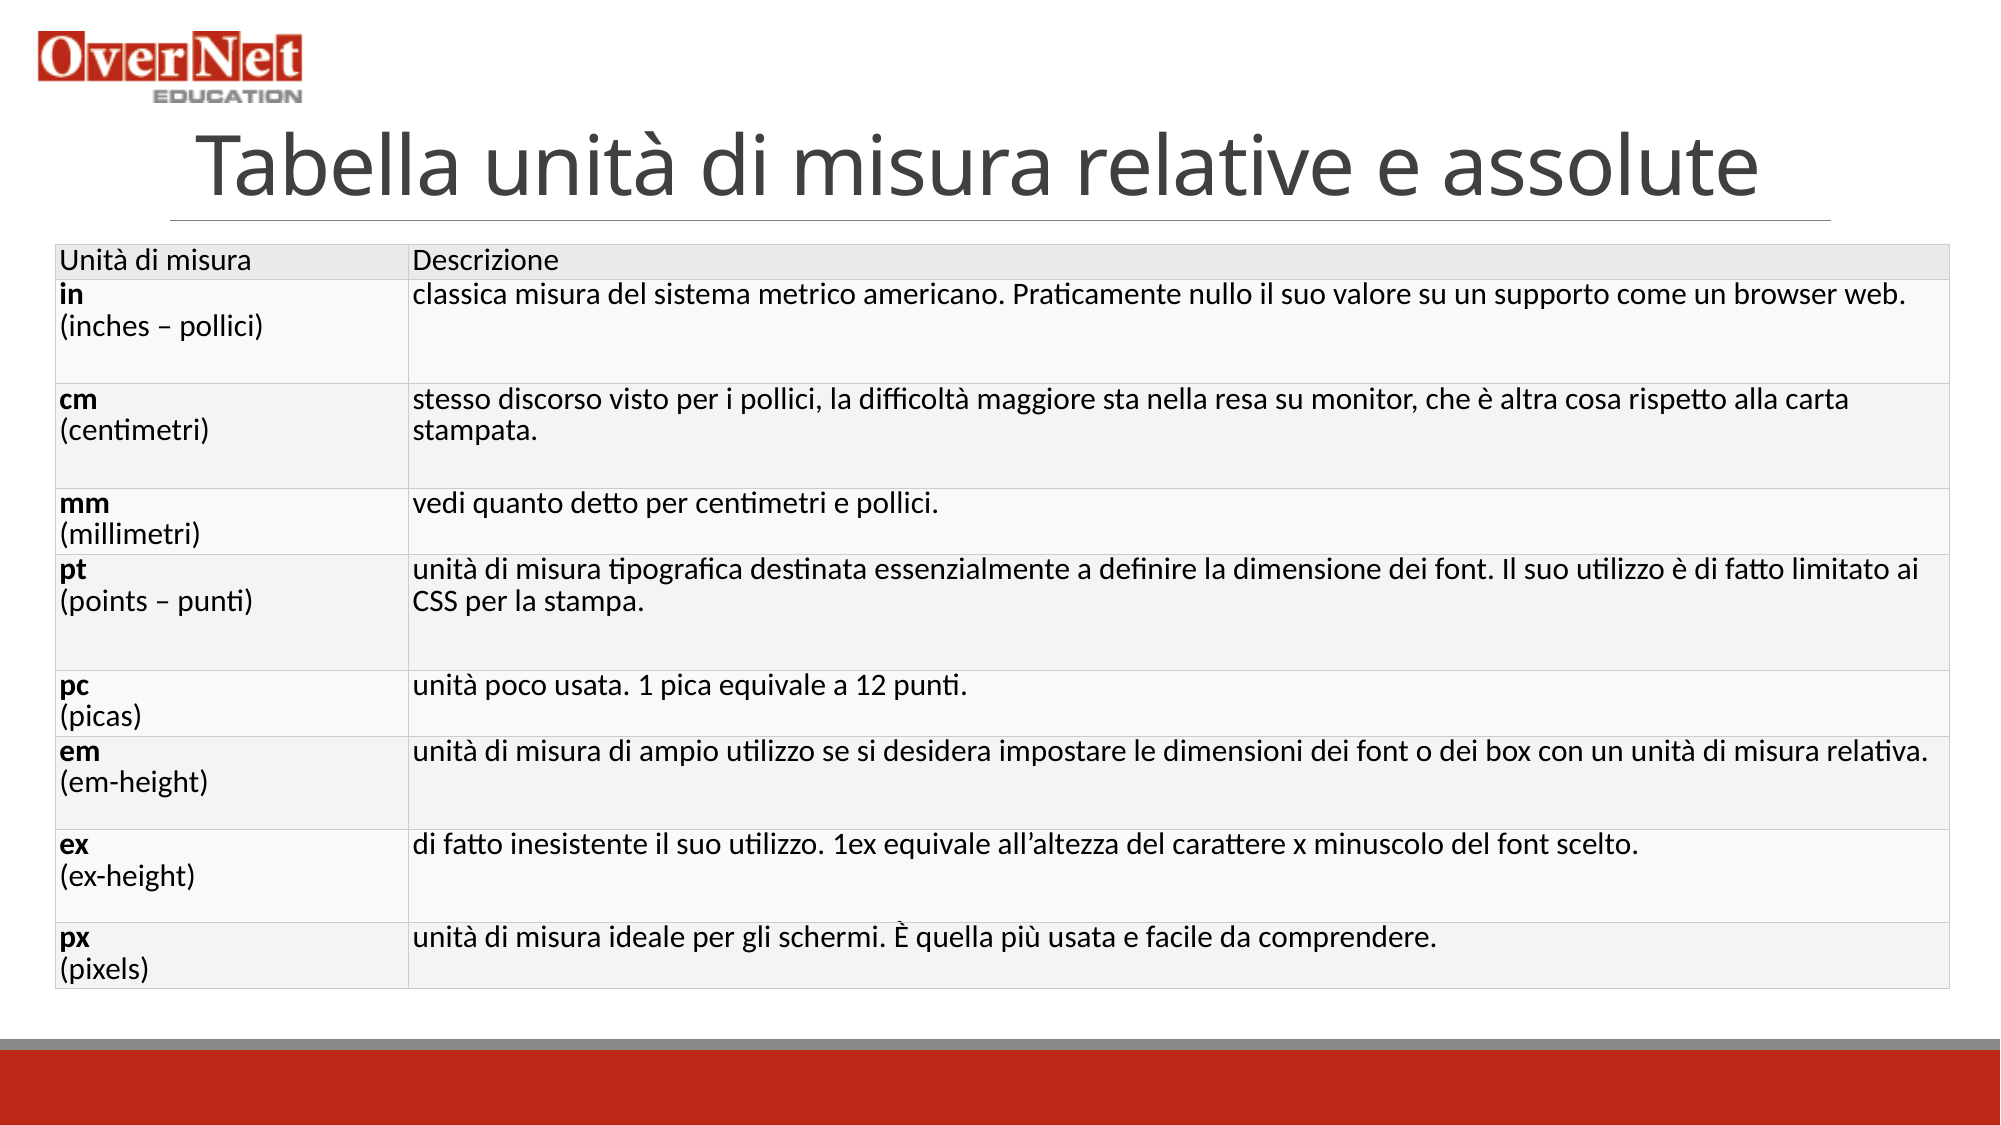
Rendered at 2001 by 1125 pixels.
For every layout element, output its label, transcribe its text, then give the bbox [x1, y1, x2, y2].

picture [35, 31, 304, 103]
table_header Unità di misura [56, 245, 408, 279]
table_cell vedi quanto detto per centimetri e pollici. [409, 489, 1949, 554]
table_cell stesso discorso visto per i pollici, la difficoltà maggiore sta nella resa su monitor, che è altra cosa rispetto alla carta stampata. [409, 384, 1949, 488]
table_cell in (inches – pollici) [56, 280, 408, 383]
table_cell unità di misura di ampio utilizzo se si desidera impostare le dimensioni dei font o dei box con un unità di misura relativa. [409, 737, 1949, 829]
table_cell unità di misura ideale per gli schermi. È quella più usata e facile da comprendere. [409, 923, 1949, 988]
table_header Descrizione [409, 245, 1949, 279]
title Tabella unità di misura relative e assolute [180, 112, 1830, 220]
table_cell px (pixels) [56, 923, 408, 988]
table_cell cm (centimetri) [56, 384, 408, 488]
table_cell mm (millimetri) [56, 489, 408, 554]
table_cell em (em-height) [56, 737, 408, 829]
table_cell di fatto inesistente il suo utilizzo. 1ex equivale all’altezza del carattere x minuscolo del font scelto. [409, 830, 1949, 922]
table_cell unità poco usata. 1 pica equivale a 12 punti. [409, 671, 1949, 736]
table_cell ex (ex-height) [56, 830, 408, 922]
table_cell pt (points – punti) [56, 555, 408, 670]
table_cell unità di misura tipografica destinata essenzialmente a definire la dimensione dei font. Il suo utilizzo è di fatto limitato ai CSS per la stampa. [409, 555, 1949, 670]
table_cell classica misura del sistema metrico americano. Praticamente nullo il suo valore su un supporto come un browser web. [409, 280, 1949, 383]
table_cell pc (picas) [56, 671, 408, 736]
